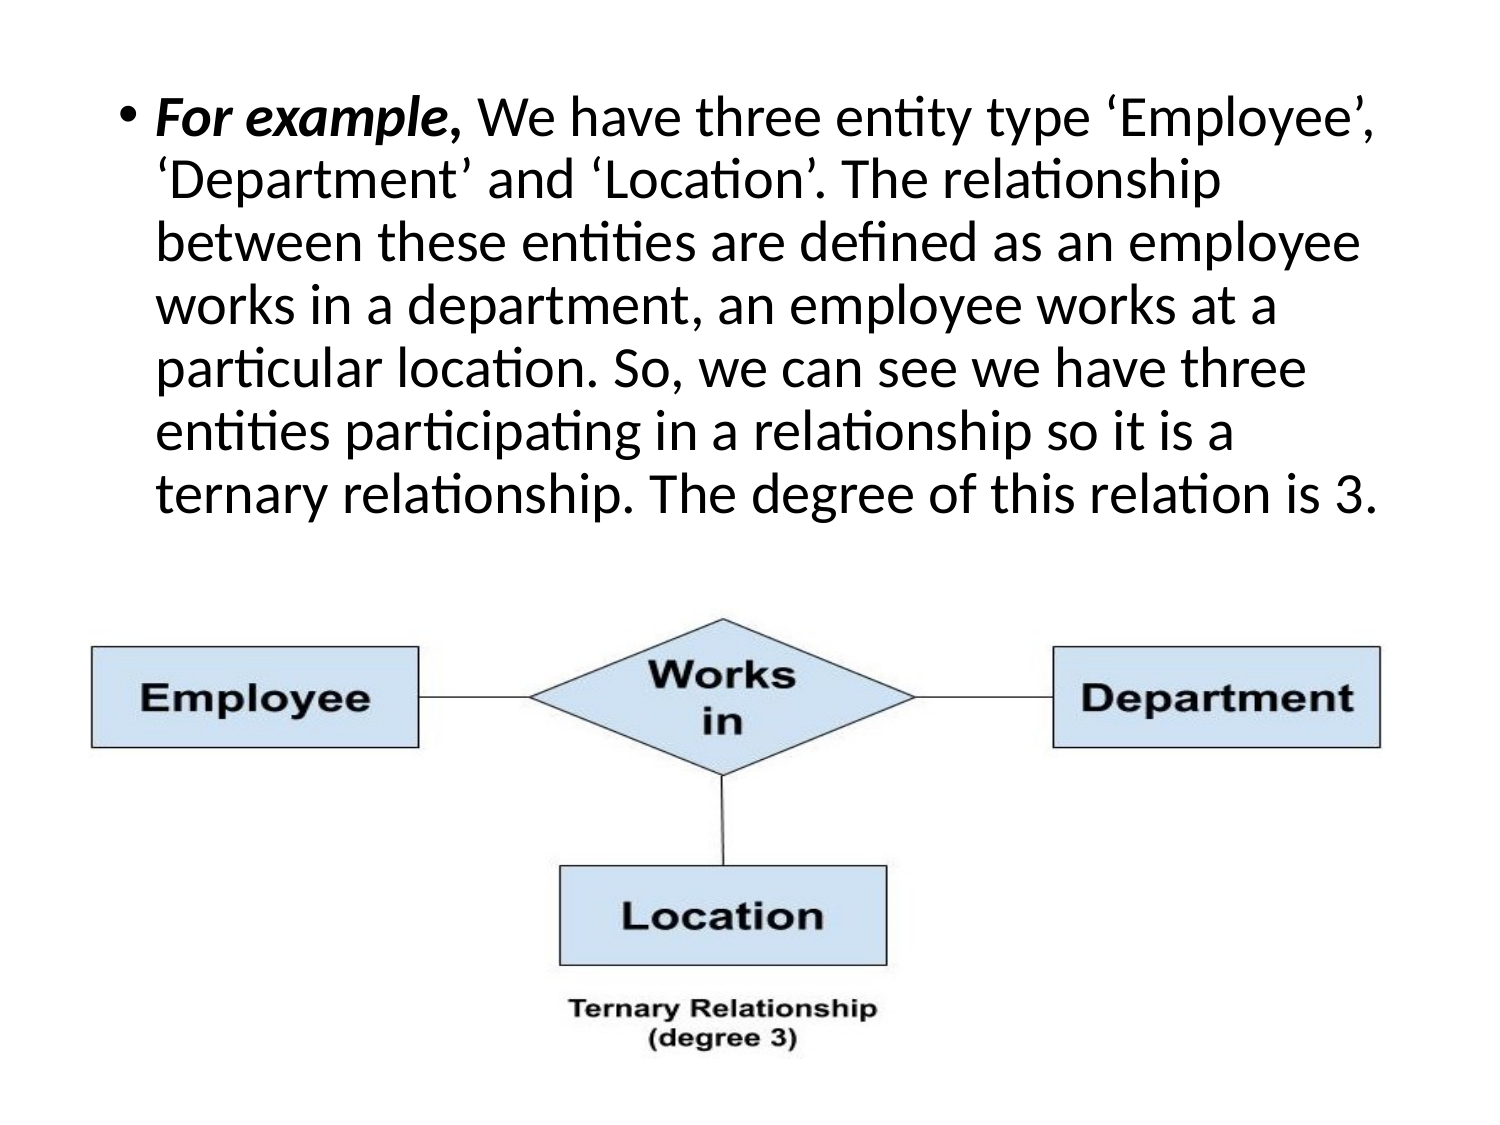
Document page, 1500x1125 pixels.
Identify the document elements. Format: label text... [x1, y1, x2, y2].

picture [88, 609, 1388, 1059]
list For example, We have three entity type ‘Employee’, ‘Department’ and ‘Location’. The relationship between these entities are defined as an employee works in a department, an employee works at a particular location. So, we can see we have three entities participating in a relationship so it is a ternary relationship. The degree of this relation is 3. [103, 78, 1397, 1014]
